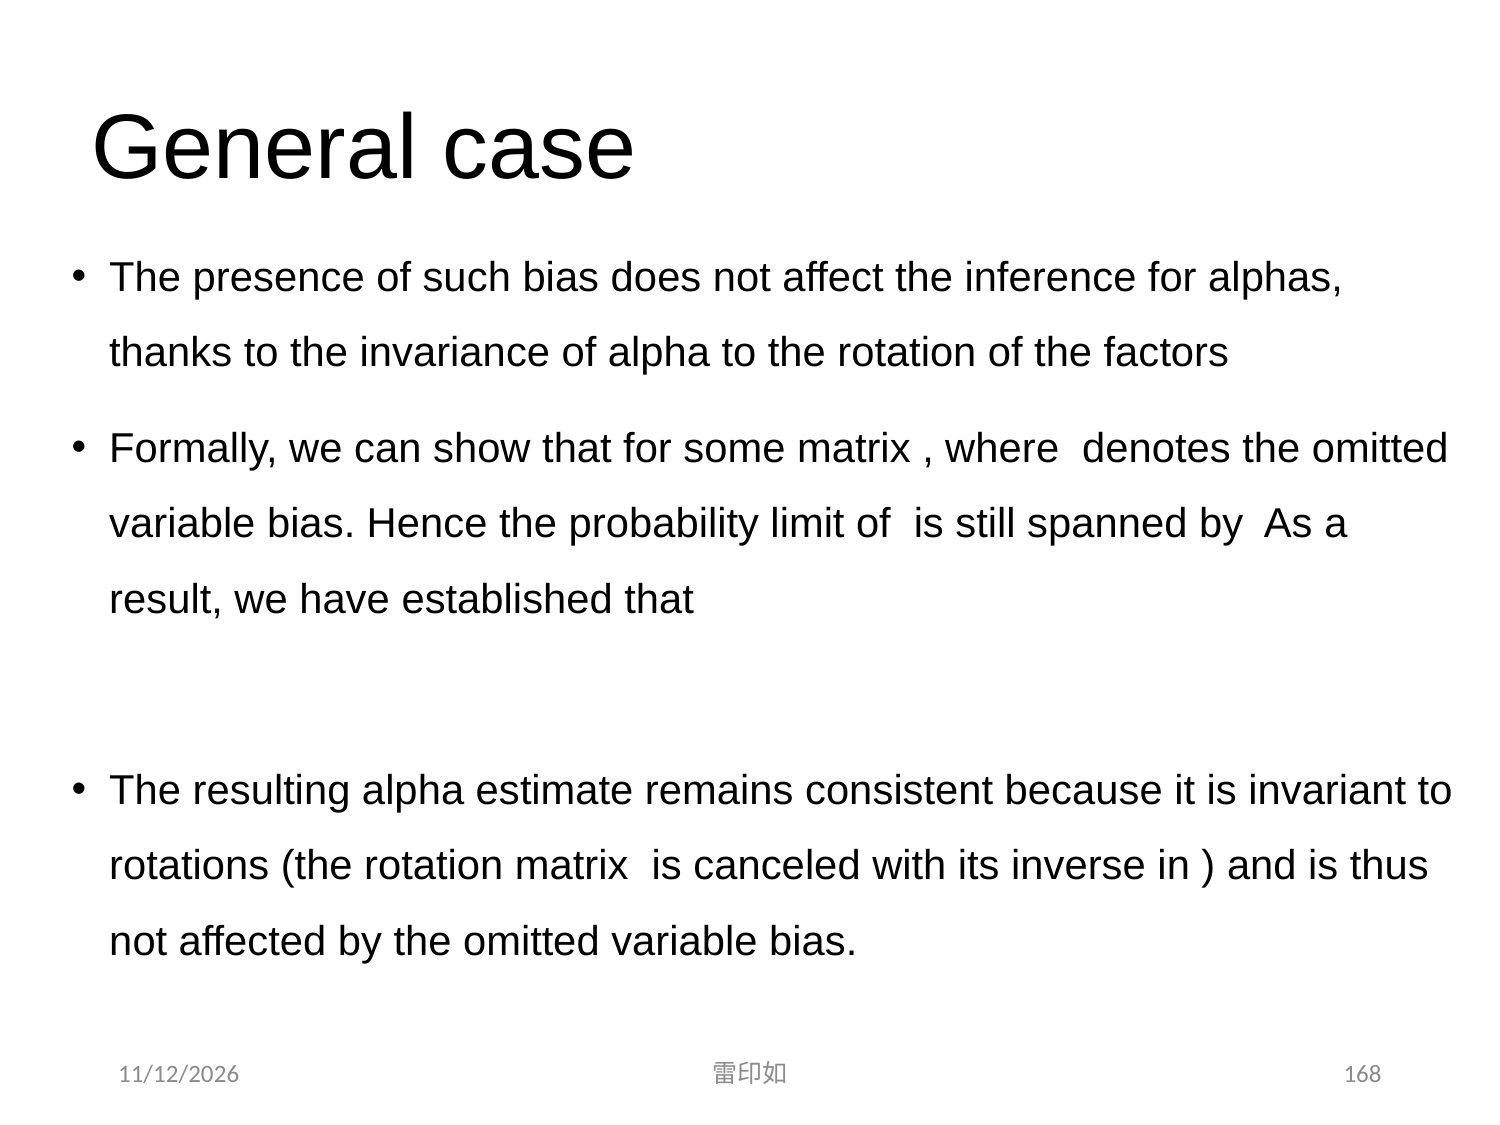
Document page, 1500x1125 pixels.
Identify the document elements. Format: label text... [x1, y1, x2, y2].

title General case [76, 39, 1470, 258]
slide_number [103, 1042, 441, 1103]
footer 雷印如 [496, 1042, 1004, 1103]
slide_number 168 [1059, 1042, 1397, 1103]
